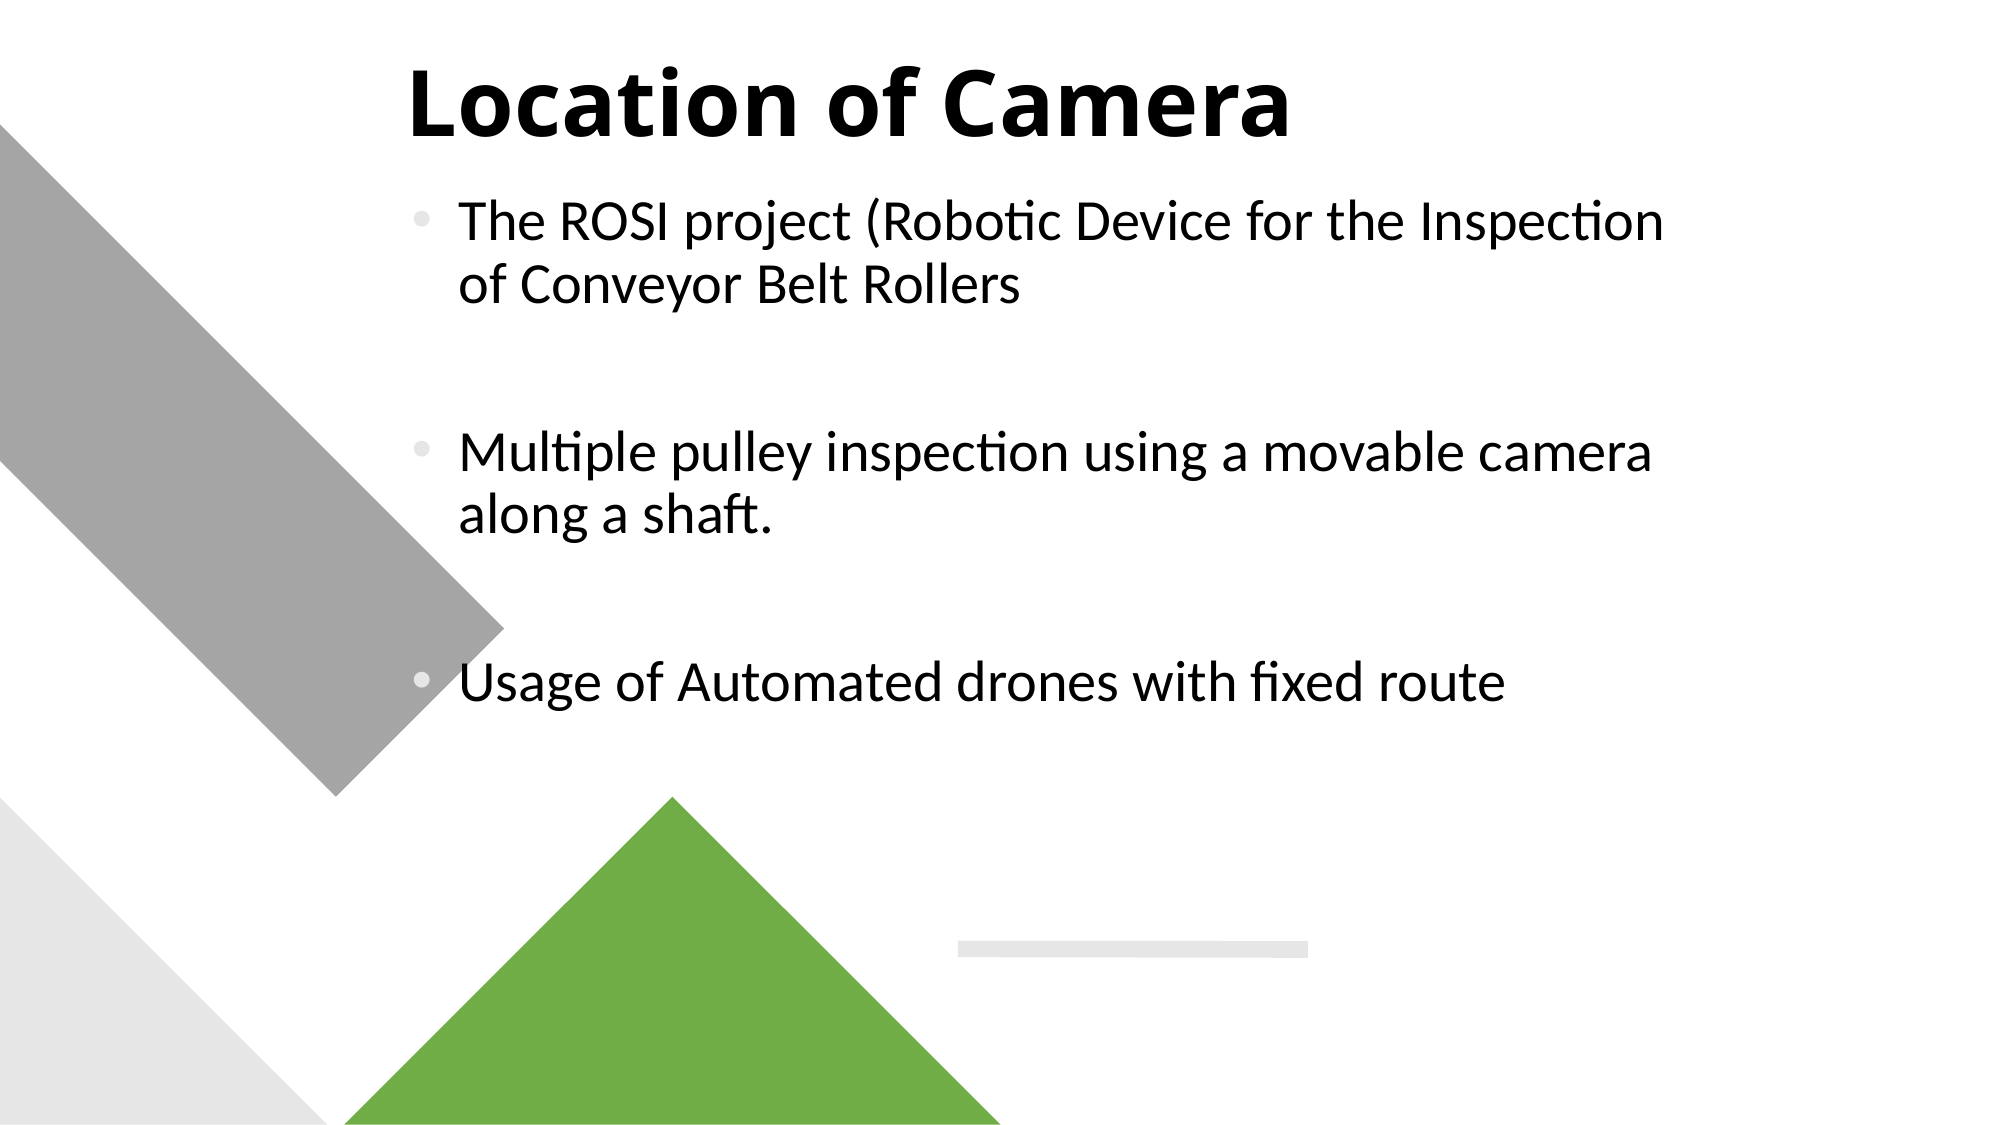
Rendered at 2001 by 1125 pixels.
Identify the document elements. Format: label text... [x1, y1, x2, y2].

list The ROSI project (Robotic Device for the Inspection of Conveyor Belt Rollers Multiple pulley inspection using a movable camera along a shaft. Usage of Automated drones with fixed route [374, 190, 1697, 801]
title Location of Camera [405, 31, 1320, 157]
